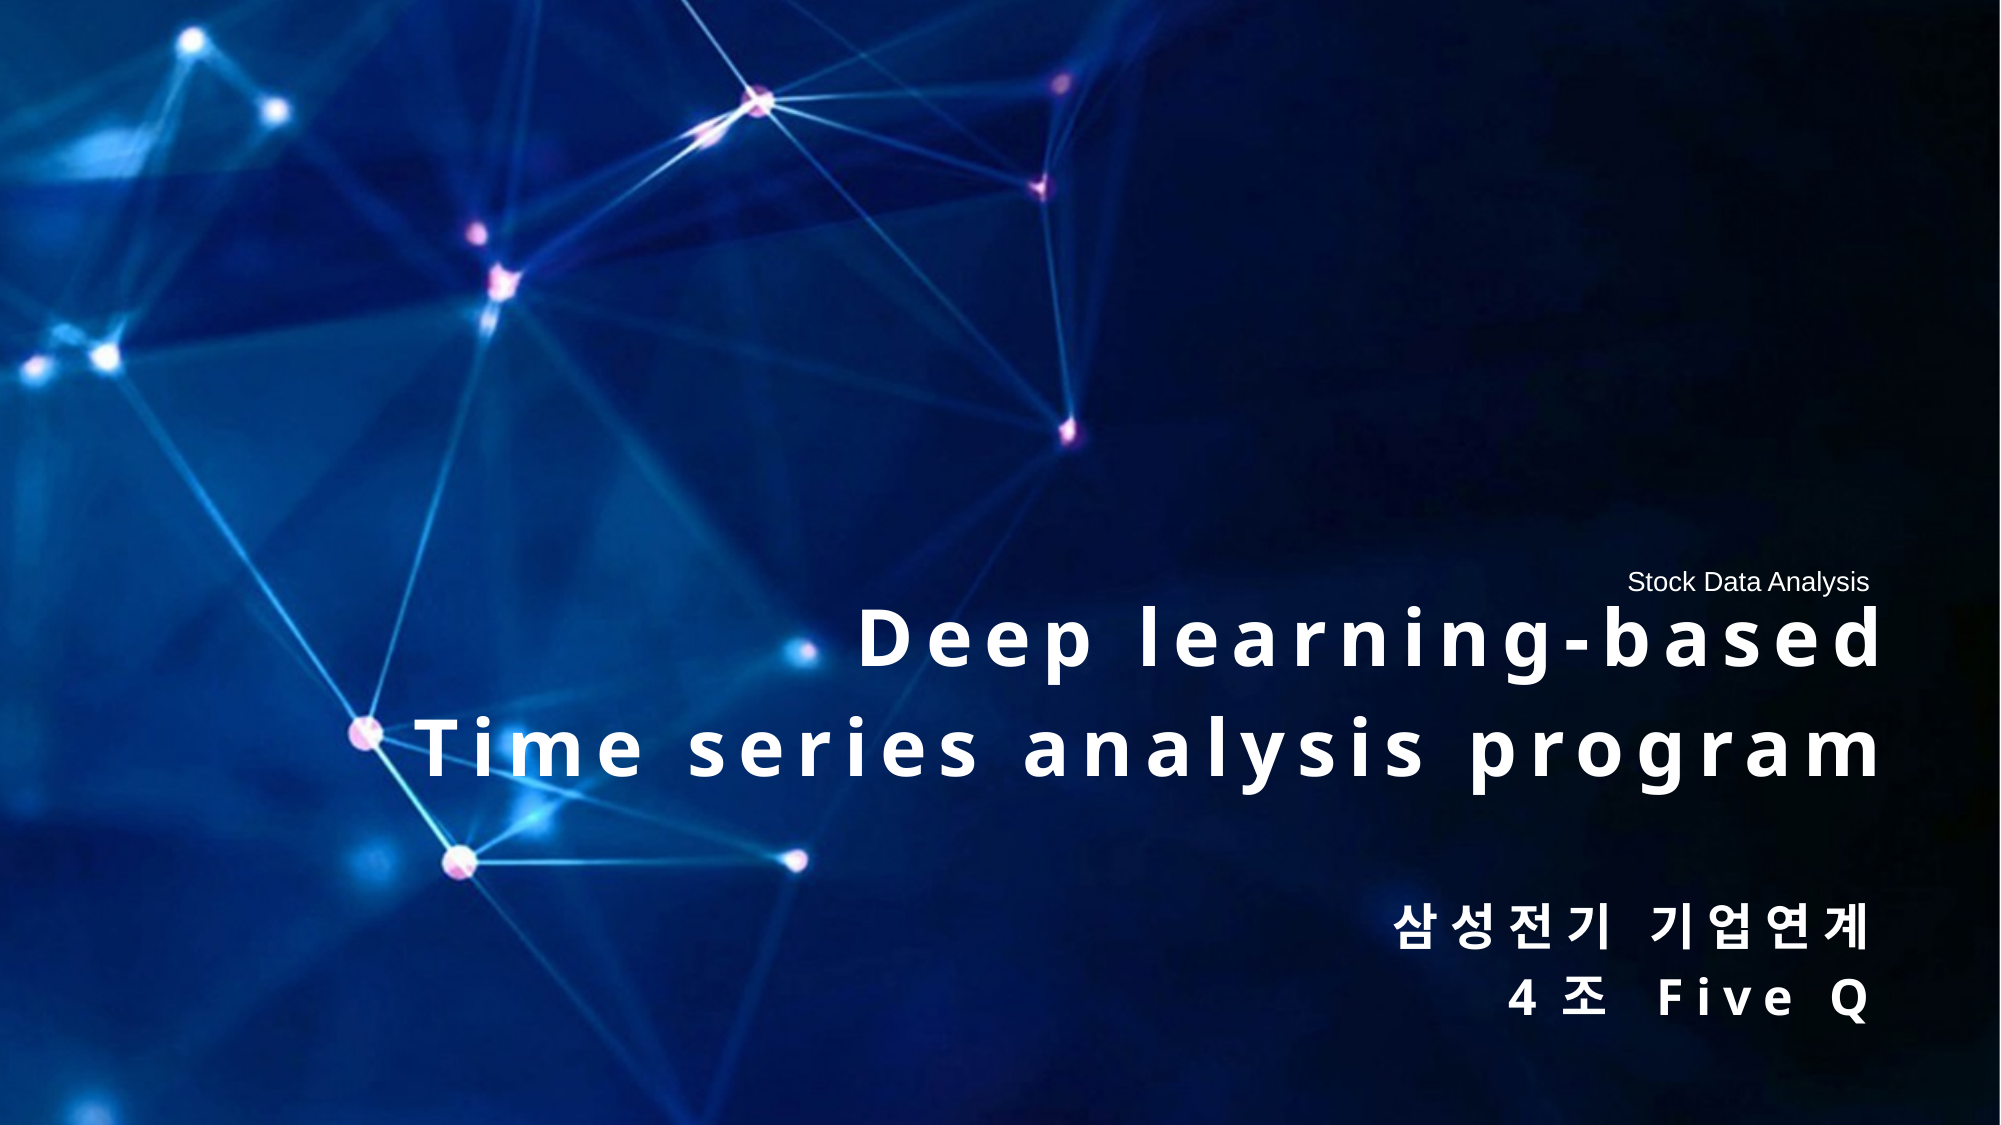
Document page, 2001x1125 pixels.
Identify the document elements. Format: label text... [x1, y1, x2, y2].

text_box Deep learning-based Time series analysis program [184, 587, 1884, 793]
text_box [0, 0, 2000, 1125]
text_box Stock Data Analysis [806, 564, 1870, 587]
text_box 삼성전기 기업연계 4조 Five Q [171, 895, 1870, 1026]
